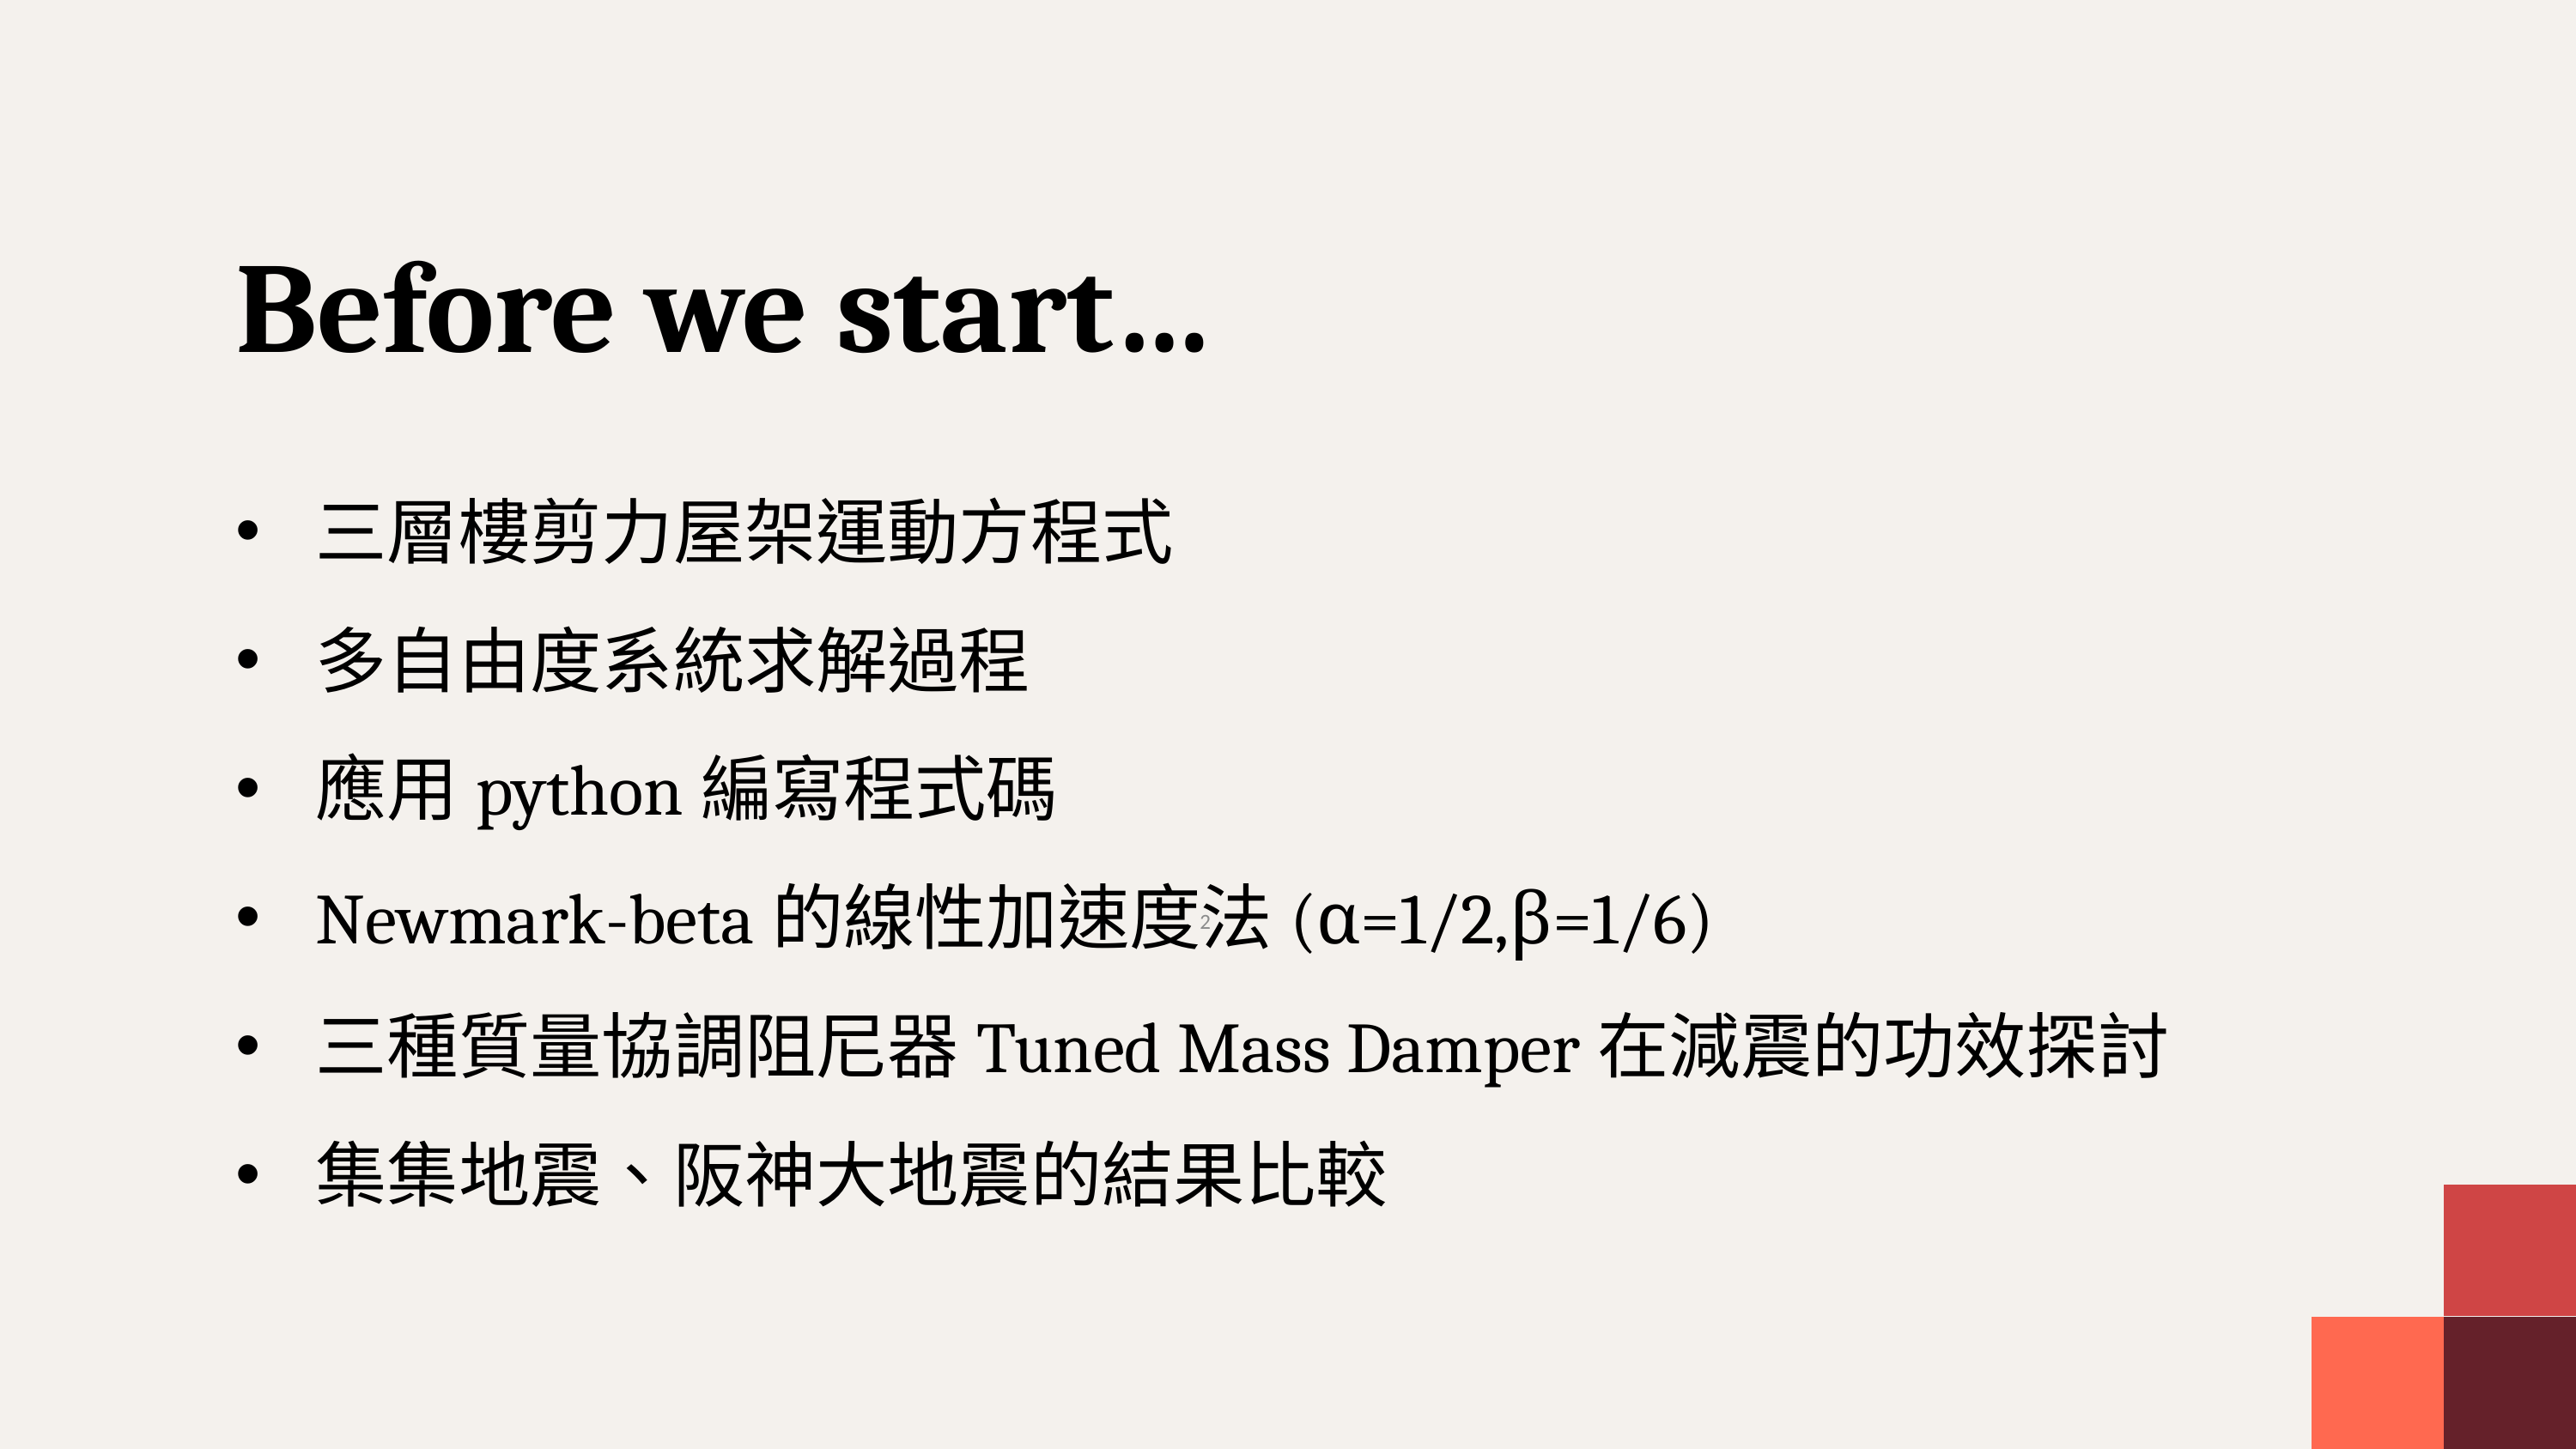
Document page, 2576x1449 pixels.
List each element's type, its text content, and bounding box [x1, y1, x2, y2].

text_box 三層樓剪力屋架運動方程式 多自由度系統求解過程 應用python編寫程式碼 Newmark-beta的線性加速度法(α=1/2,β=1/6) 三種質量協調阻尼器Tuned Mass Damper在減震的功效探討 集集地震、阪神大地震的結果比較 [235, 443, 2233, 1216]
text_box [2311, 1184, 2576, 1449]
slide_number 2 [922, 894, 1224, 947]
text_box Before we start… [235, 197, 2035, 379]
